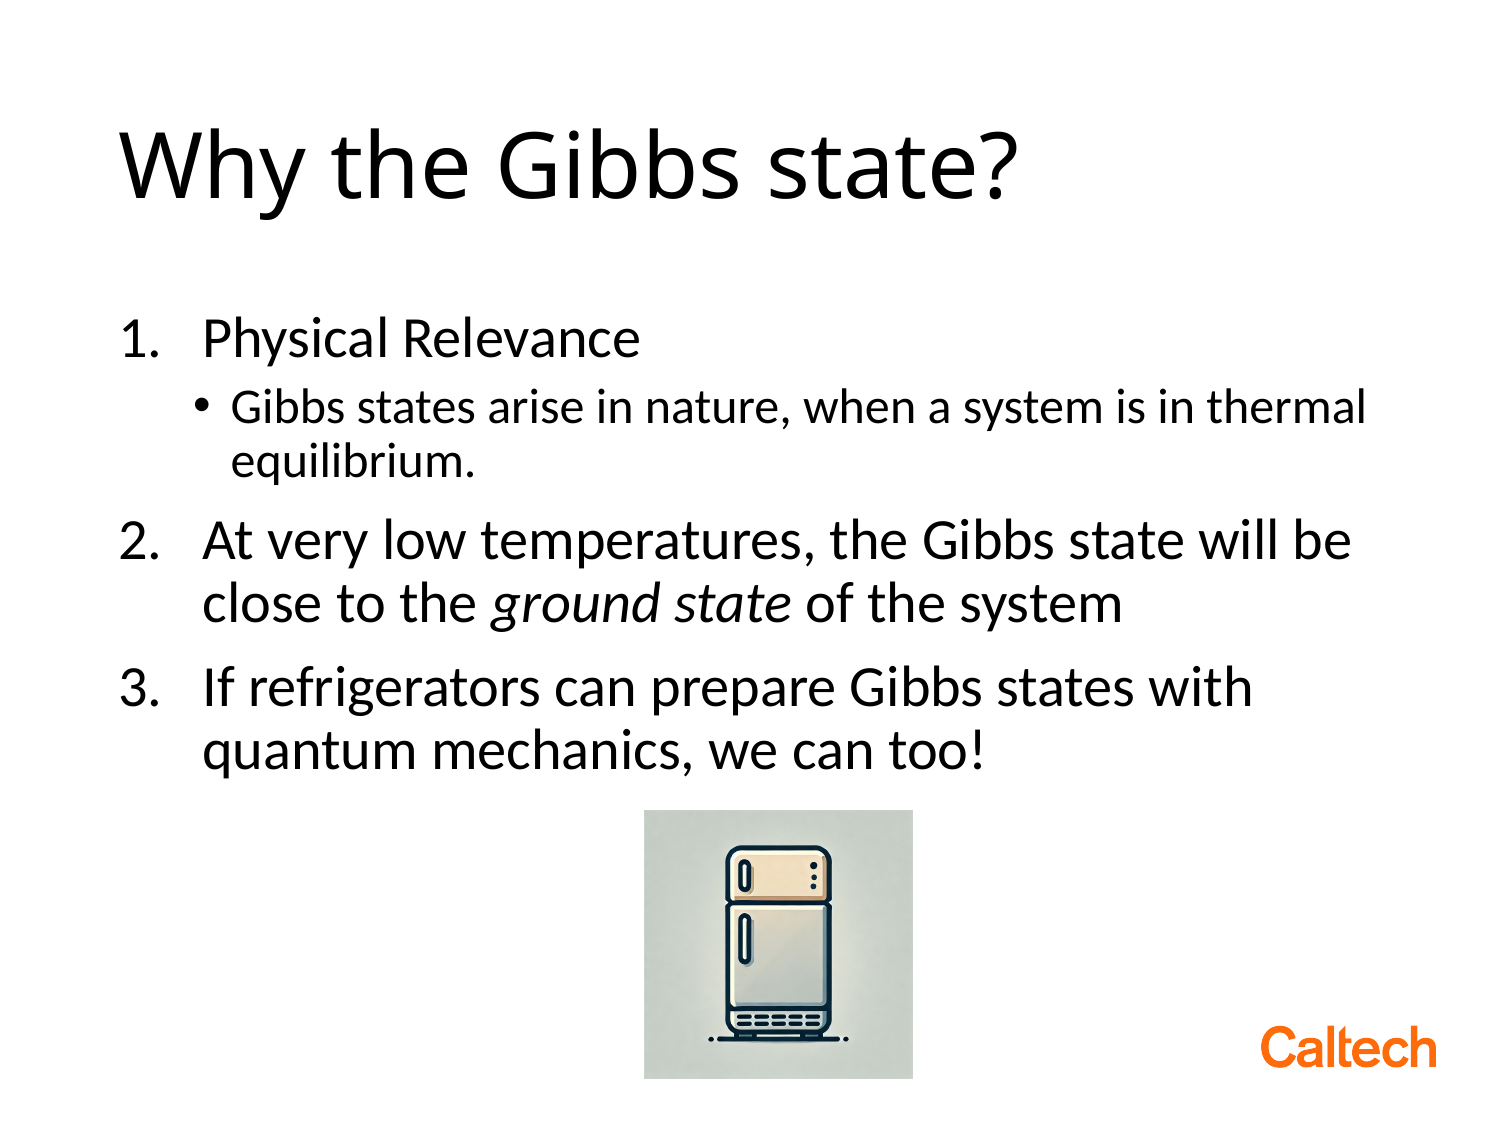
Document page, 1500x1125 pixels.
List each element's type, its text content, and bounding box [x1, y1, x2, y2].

list Physical Relevance Gibbs states arise in nature, when a system is in thermal equilibrium. At very low temperatures, the Gibbs state will be close to the ground state of the system If refrigerators can prepare Gibbs states with quantum mechanics, we can too! [103, 299, 1397, 1014]
picture [1261, 1025, 1436, 1068]
title Why the Gibbs state? [103, 59, 1397, 278]
picture [644, 810, 913, 1079]
